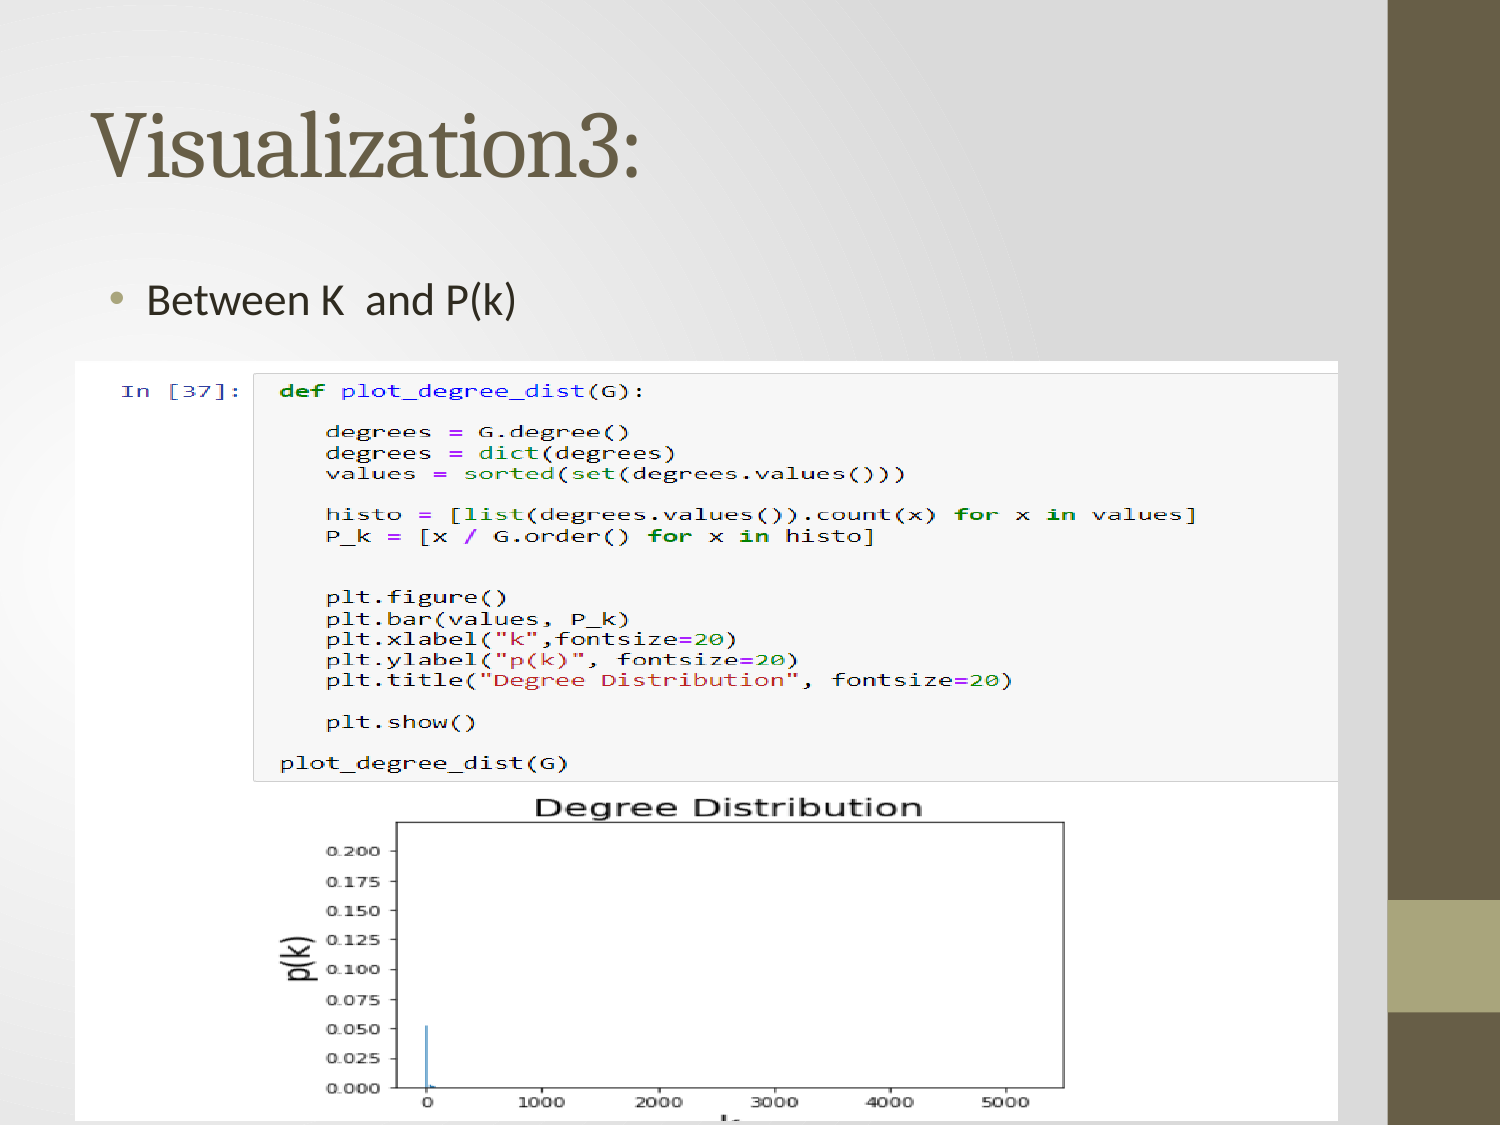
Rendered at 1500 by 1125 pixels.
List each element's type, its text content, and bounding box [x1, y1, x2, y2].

list Between K and P(k) [75, 262, 1325, 357]
picture [74, 361, 1338, 1121]
title Visualization3: [75, 45, 1325, 233]
